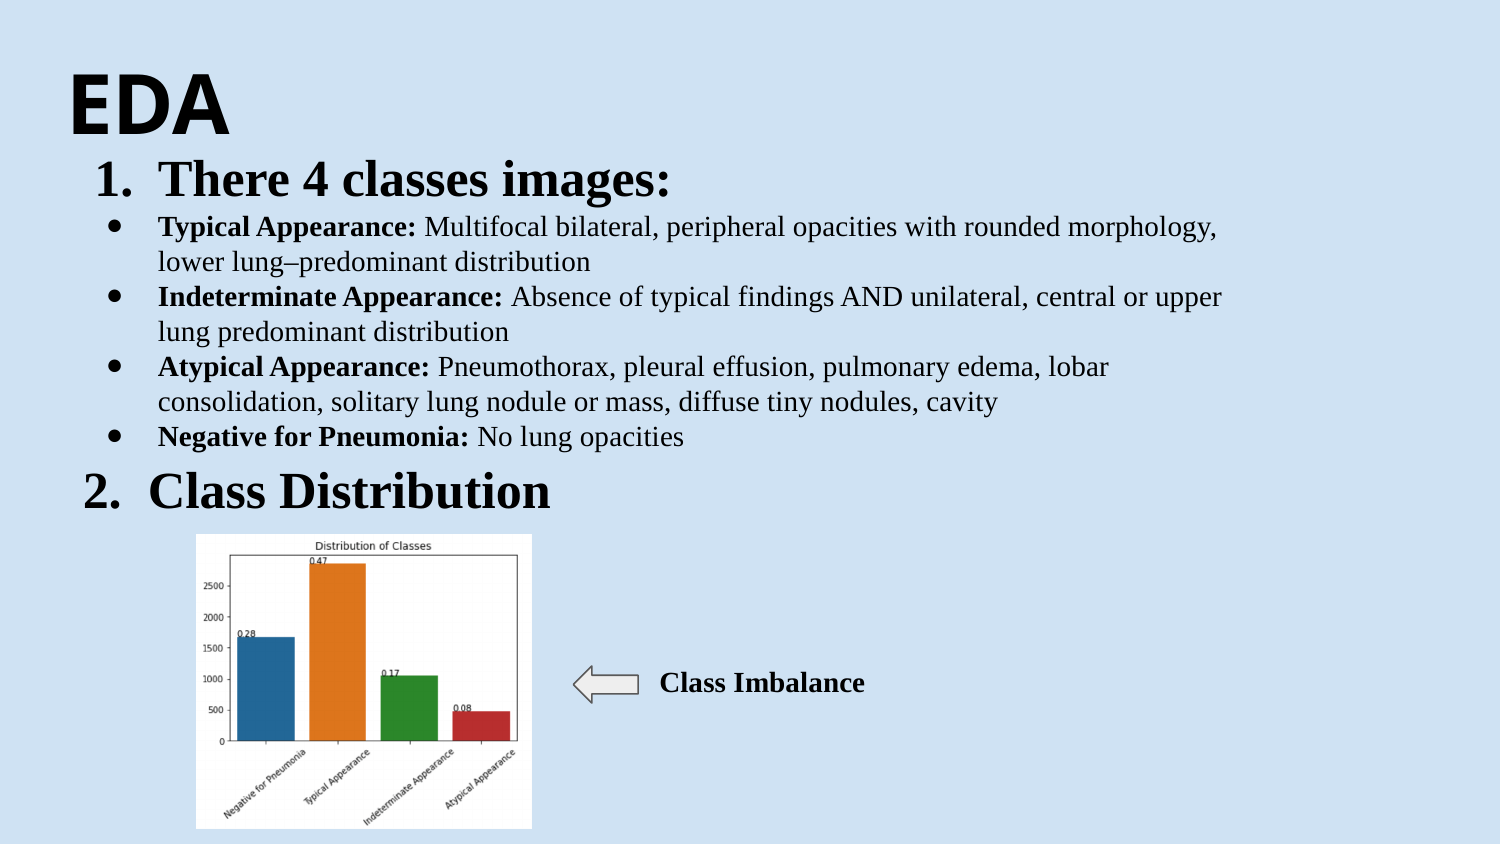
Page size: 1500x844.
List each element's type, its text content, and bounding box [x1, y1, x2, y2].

text_box Class Imbalance [644, 648, 915, 714]
title EDA [51, 35, 1449, 130]
text_box There 4 classes images: Typical Appearance: Multifocal bilateral, peripheral opacities with rounded morphology, lower lung–predominant distribution Indeterminate Appearance: Absence of typical findings AND unilateral, central or upper lung predominant distribution Atypical Appearance: Pneumothorax, pleural effusion, pulmonary edema, lobar consolidation, solitary lung nodule or mass, diffuse tiny nodules, cavity Negative for Pneumonia: No lung opacities [67, 129, 1261, 441]
text_box [573, 665, 639, 704]
text_box 2. Class Distribution [67, 441, 1466, 534]
picture [196, 534, 532, 830]
